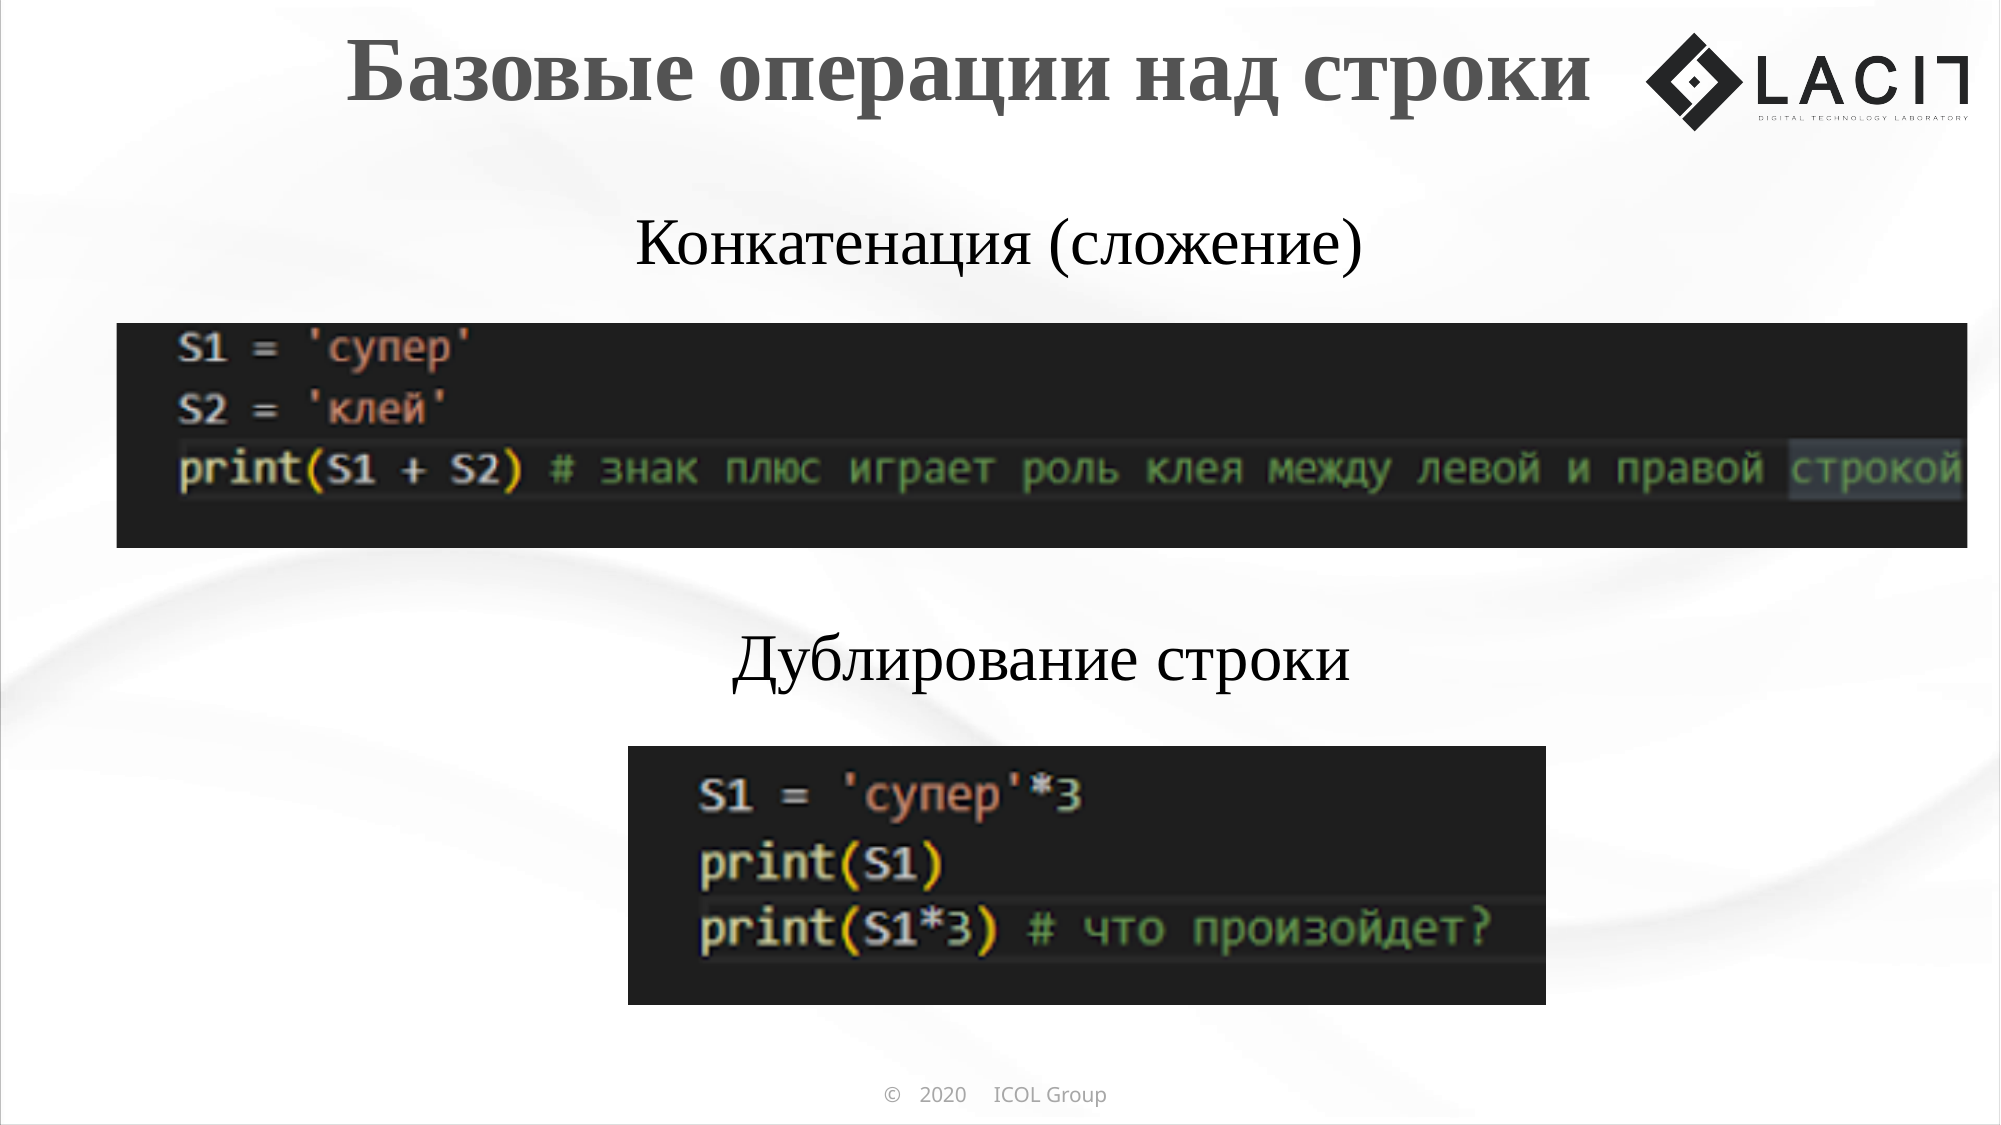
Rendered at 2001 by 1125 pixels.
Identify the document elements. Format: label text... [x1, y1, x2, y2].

picture [0, 0, 2000, 1125]
text_box Дублирование строки [672, 601, 1412, 706]
text_box Конкатенация (сложение) [544, 186, 1456, 290]
text_box Базовые операции над строки [210, 0, 1707, 131]
